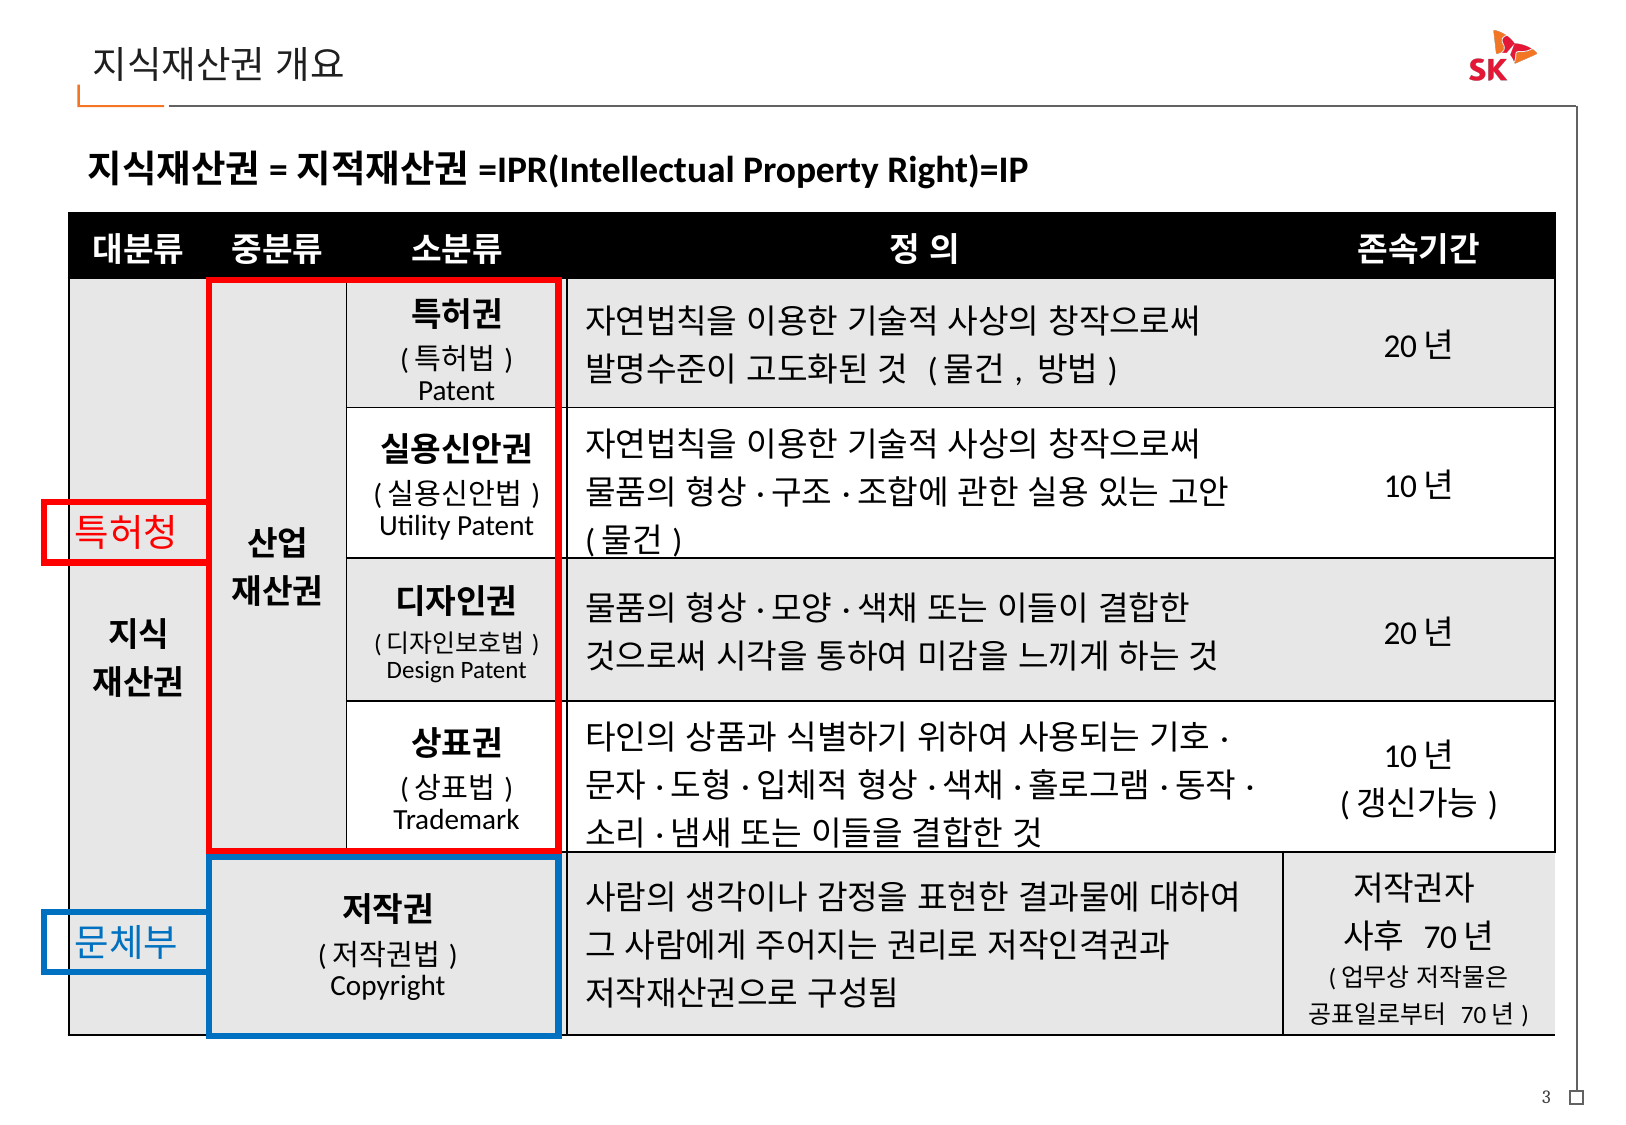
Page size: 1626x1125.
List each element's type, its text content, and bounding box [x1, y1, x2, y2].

text_box 지식재산권=지적재산권=IPR(Intellectual Property Right)=IP [72, 137, 1045, 198]
table_cell 물품의 형상·모양·색채 또는 이들이 결합한 것으로써 시각을 통하여 미감을 느끼게 하는 것 [568, 559, 1283, 700]
table_cell 타인의 상품과 식별하기 위하여 사용되는 기호·문자·도형·입체적 형상·색채·홀로그램·동작·소리·냄새 또는 이들을 결합한 것 [568, 702, 1283, 851]
table_header 정 의 [567, 214, 1283, 277]
text_box [208, 856, 560, 1037]
table_cell 자연법칙을 이용한 기술적 사상의 창작으로써 발명수준이 고도화된 것 (물건, 방법) [568, 279, 1283, 407]
table_cell 저작권자 사후 70년 (업무상 저작물은 공표일로부터 70년) [1284, 853, 1555, 1034]
text_box [208, 279, 560, 852]
table_cell 10년 (갱신가능) [1283, 702, 1554, 851]
table_header 중분류 [209, 214, 347, 277]
table_header 대분류 [70, 214, 209, 277]
table_cell 20년 [1283, 559, 1554, 700]
table_header 존속기간 [1283, 214, 1554, 277]
table_cell 지식 재산권 [70, 973, 208, 1034]
text_box 문체부 [43, 911, 210, 973]
table_cell 지식 재산권 [70, 563, 208, 911]
text_box 특허청 [43, 501, 210, 563]
table_cell 저작권 (저작권법) Copyright [210, 853, 566, 1034]
table_cell 10년 [1283, 408, 1554, 557]
table_cell 특허권 (특허법) Patent [560, 279, 566, 407]
picture [1469, 30, 1537, 81]
table_cell 지식 재산권 [70, 279, 208, 501]
table_header 소분류 [347, 214, 567, 277]
table_cell 20년 [1283, 279, 1554, 407]
table_cell 실용신안권 (실용신안법) Utility Patent [560, 408, 566, 557]
table_cell 상표권 (상표법) Trademark [560, 702, 566, 851]
table_cell 사람의 생각이나 감정을 표현한 결과물에 대하여 그 사람에게 주어지는 권리로 저작인격권과 저작재산권으로 구성됨 [568, 853, 1282, 1034]
table_cell 자연법칙을 이용한 기술적 사상의 창작으로써 물품의 형상·구조·조합에 관한 실용 있는 고안(물건) [568, 408, 1283, 557]
table_cell 디자인권 (디자인보호법) Design Patent [560, 559, 566, 700]
text_box 지식재산권 개요 [78, 33, 360, 94]
